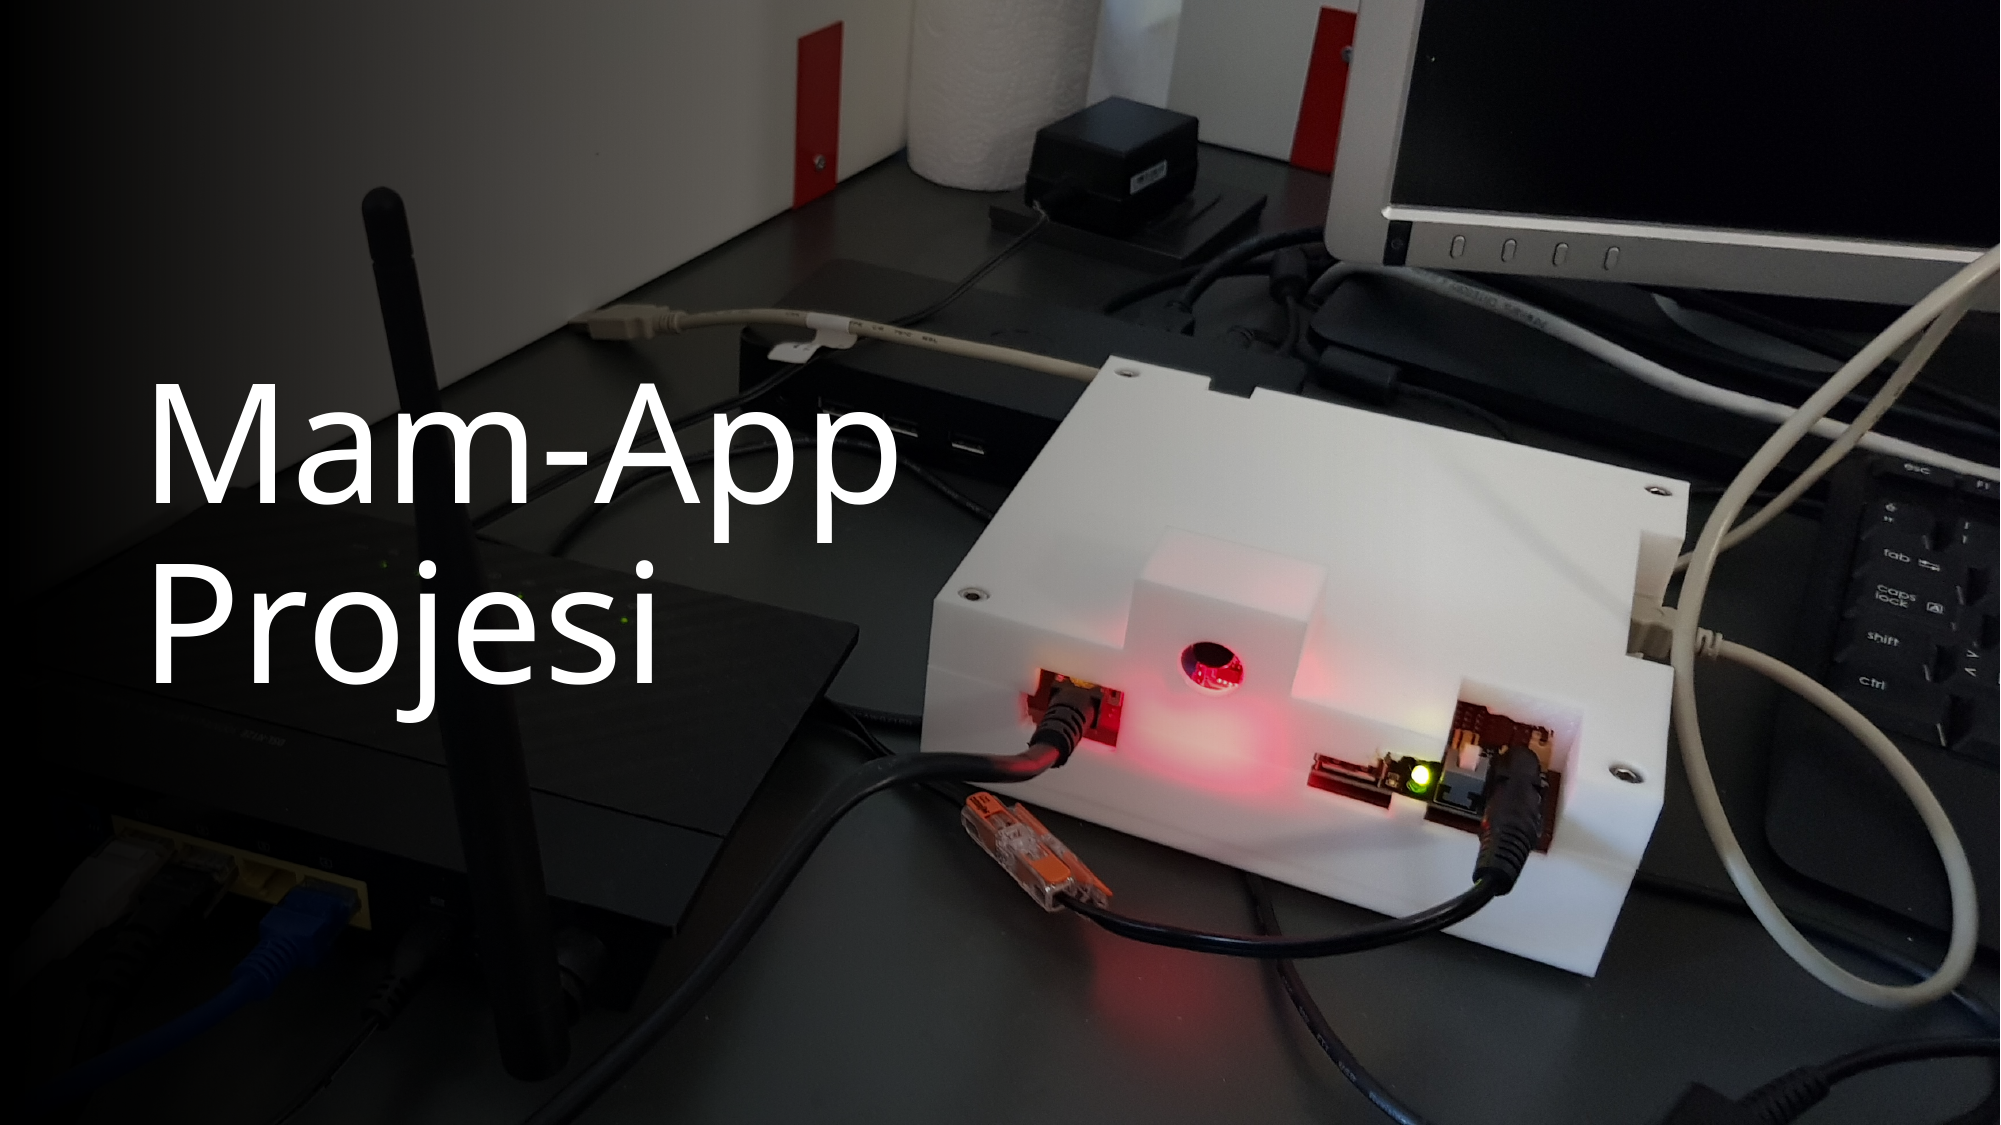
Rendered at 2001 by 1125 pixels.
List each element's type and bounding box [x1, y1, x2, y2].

list [0, 0, 2000, 1125]
